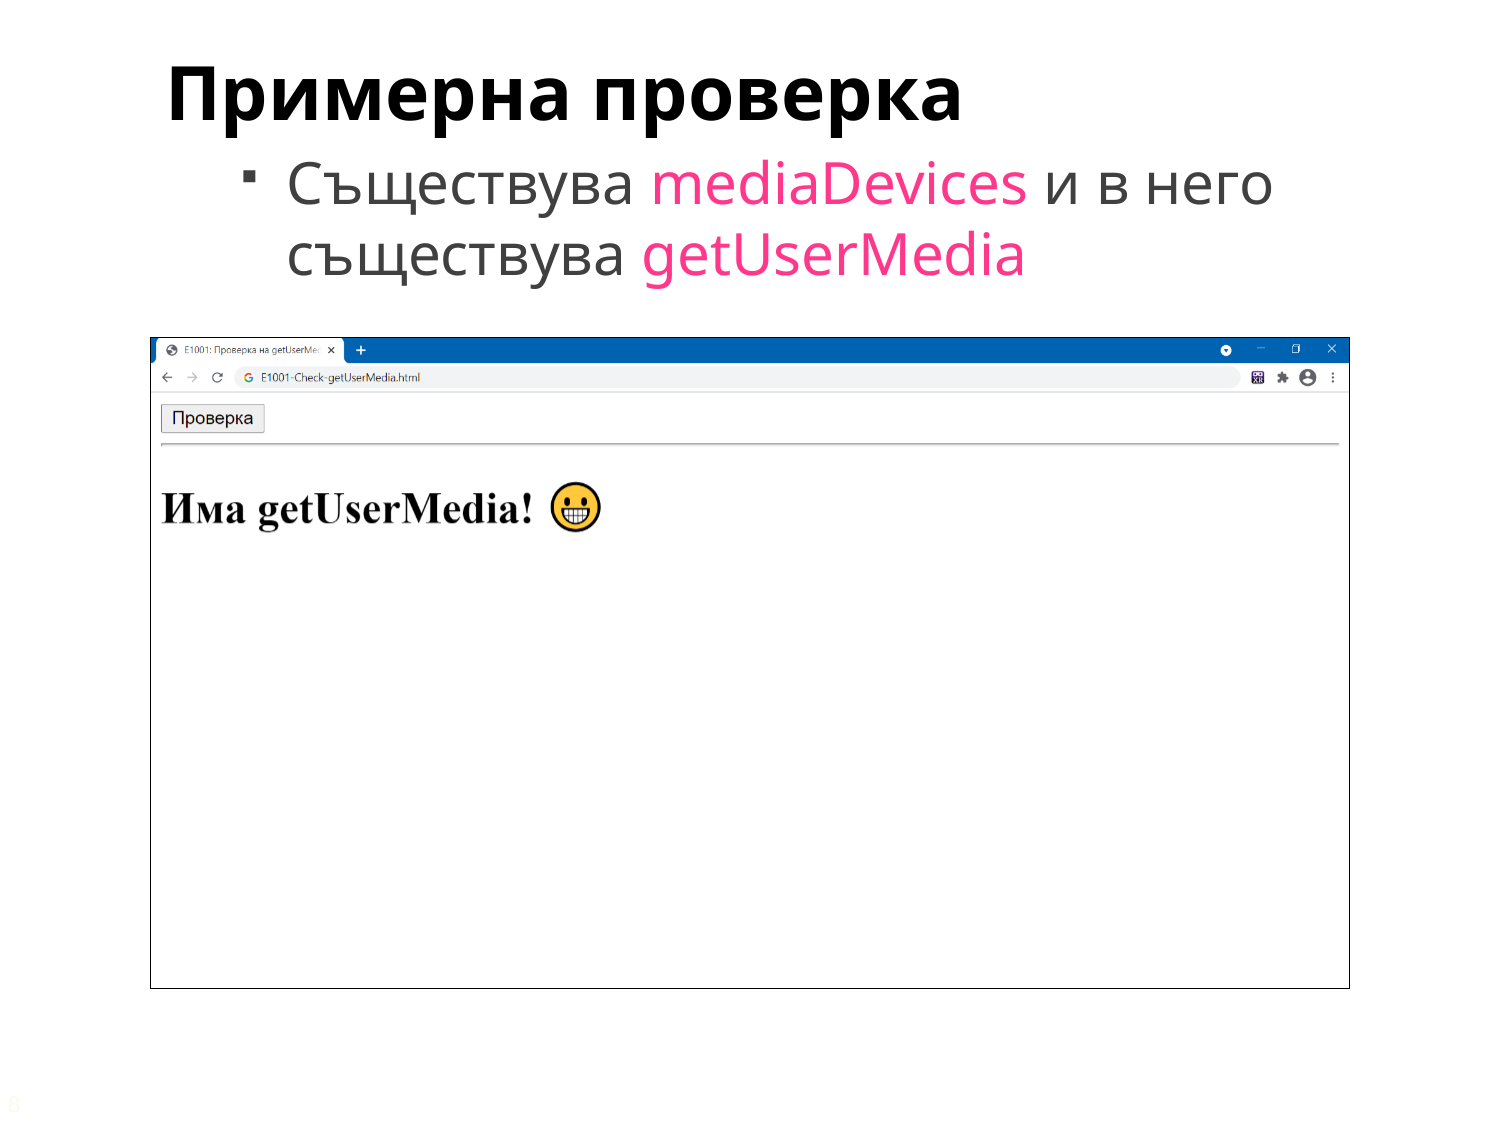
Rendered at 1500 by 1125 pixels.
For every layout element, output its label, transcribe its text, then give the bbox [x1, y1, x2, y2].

list Примерна проверка Съществува mediaDevices и в него съществува getUserMedia [150, 37, 1488, 1113]
picture [149, 337, 1351, 989]
